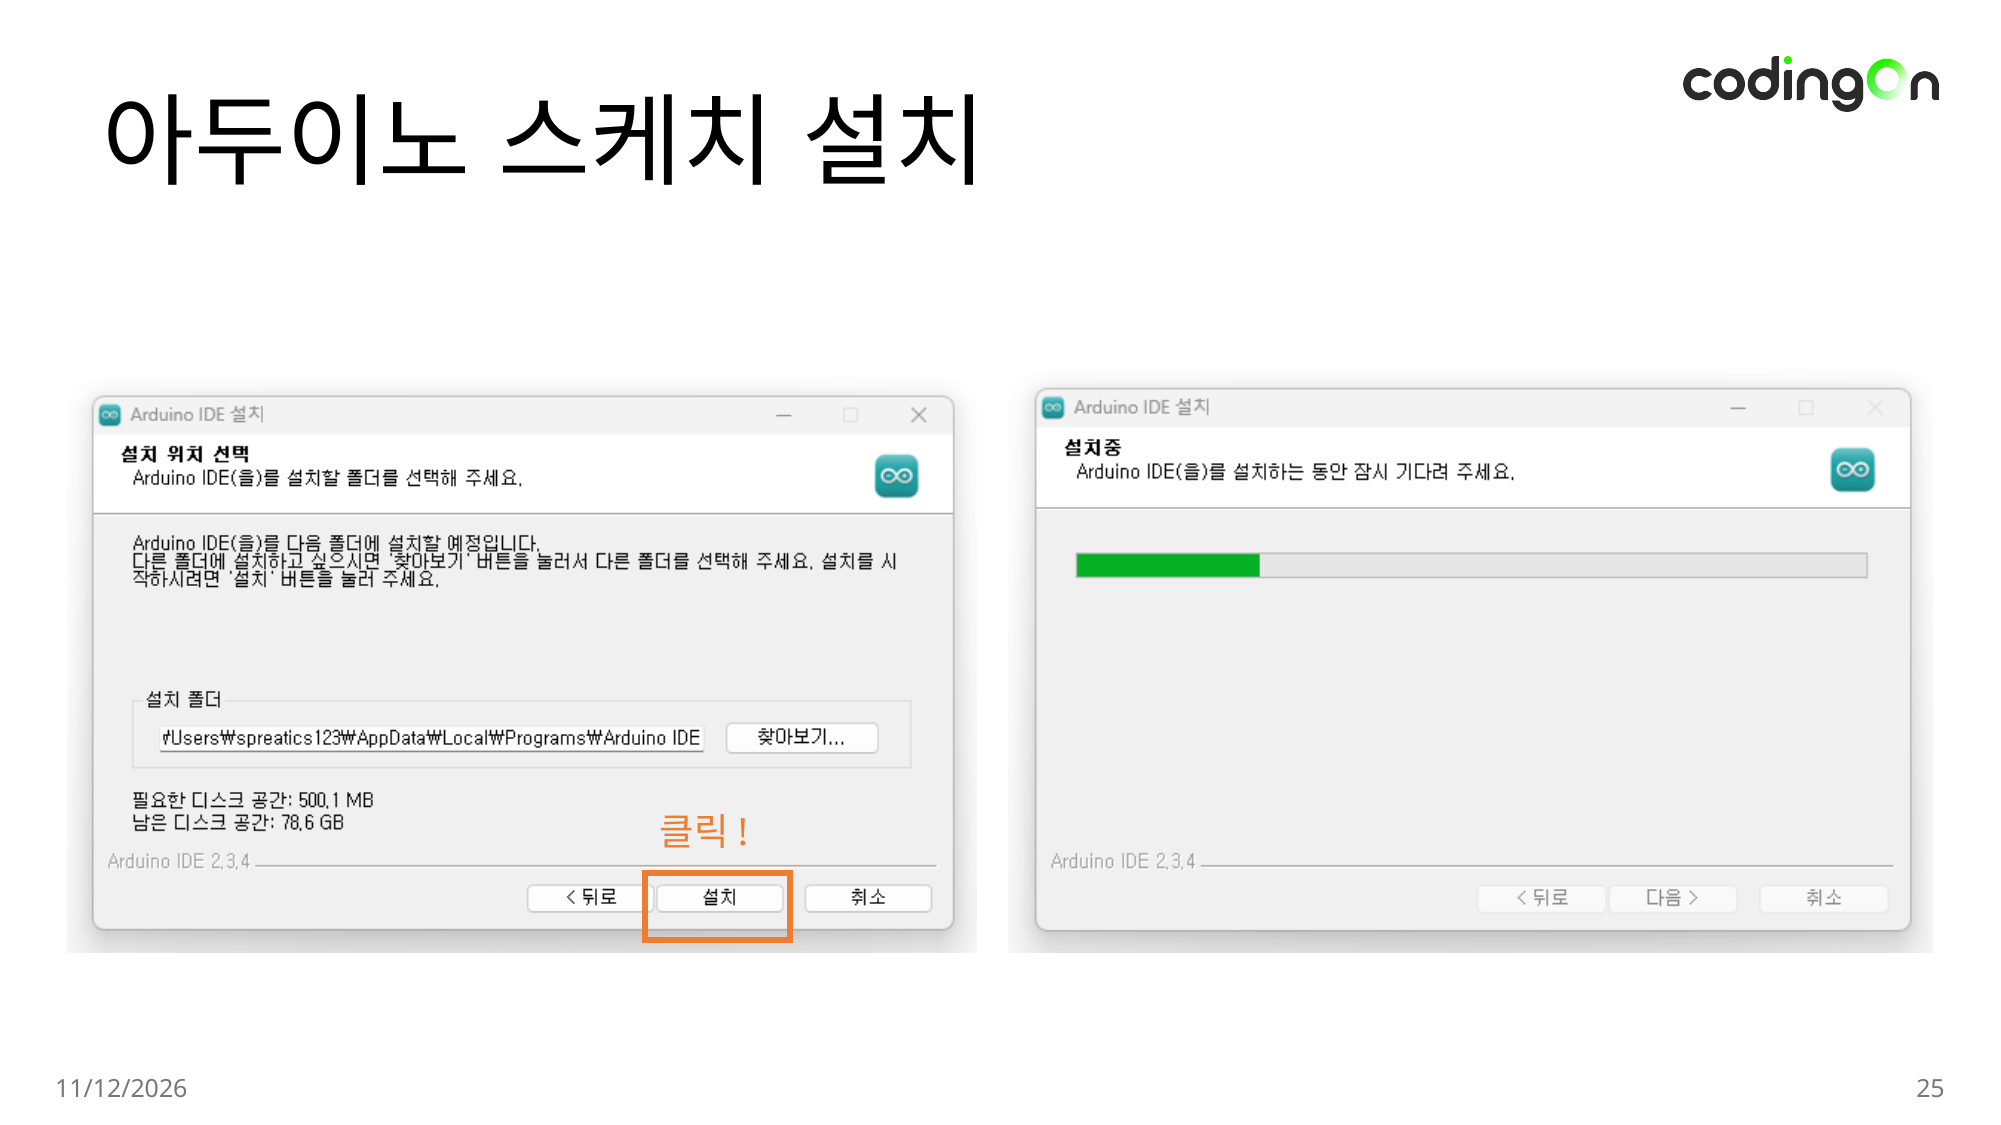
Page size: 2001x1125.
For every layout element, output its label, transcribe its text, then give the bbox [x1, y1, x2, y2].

picture [67, 372, 977, 953]
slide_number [40, 1059, 491, 1120]
title 아두이노 스케치 설치 [87, 36, 1813, 255]
picture [1813, 56, 1939, 112]
slide_number 25 [1509, 1059, 1960, 1120]
picture [1007, 364, 1933, 953]
